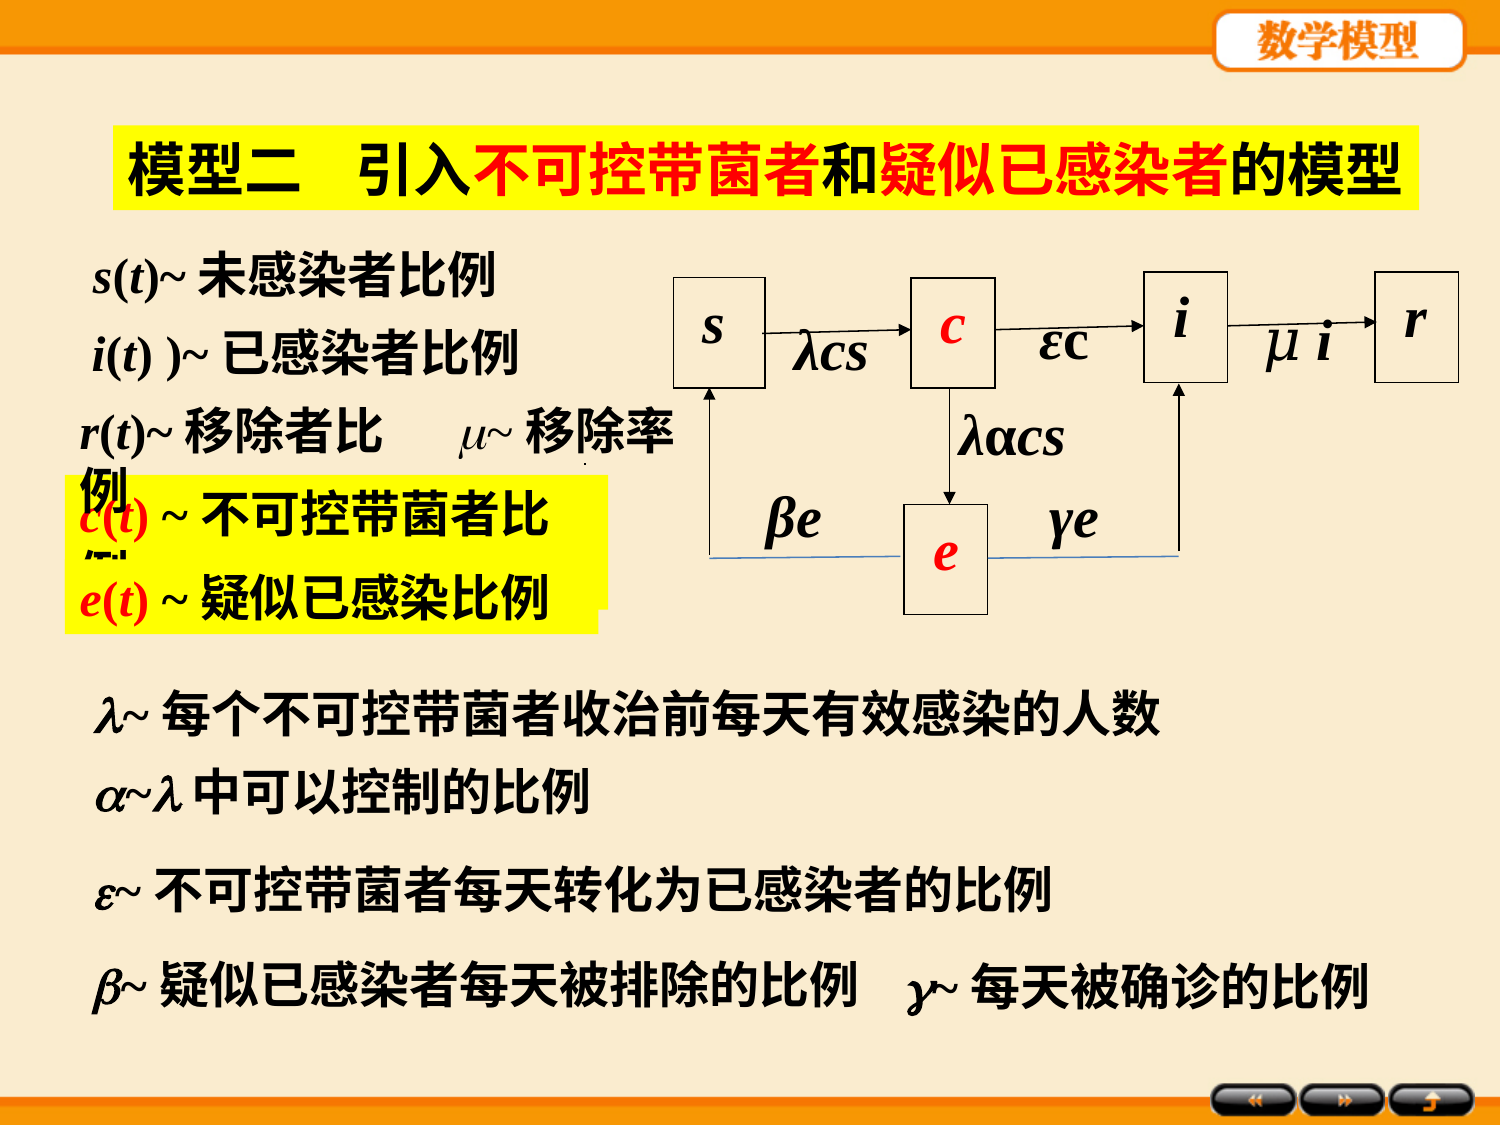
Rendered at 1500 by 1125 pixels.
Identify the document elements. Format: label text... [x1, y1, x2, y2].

picture [0, 0, 1500, 1125]
text_box s(t)~未感染者比例 [78, 235, 558, 311]
text_box i(t) )~已感染者比例 [76, 314, 550, 390]
text_box r(t)~移除者比例 [64, 392, 449, 527]
text_box ~移除率 [442, 392, 579, 467]
text_box 模型二 引入不可控带菌者和疑似已感染者的模型 [113, 125, 1420, 211]
text_box ~每天被确诊的比例 [889, 947, 1385, 1023]
text_box e(t) ~疑似已感染比例 [64, 559, 599, 635]
text_box ~疑似已感染者每天被排除的比例 [76, 946, 913, 1021]
text_box ~中可以控制的比例 [77, 753, 607, 829]
text_box ~不可控带菌者每天转化为已感染者的比例 [76, 851, 1154, 927]
text_box c(t) ~不可控带菌者比例 [64, 474, 579, 559]
text_box ~每个不可控带菌者收治前每天有效感染的人数 [78, 674, 1207, 750]
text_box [584, 271, 1459, 615]
